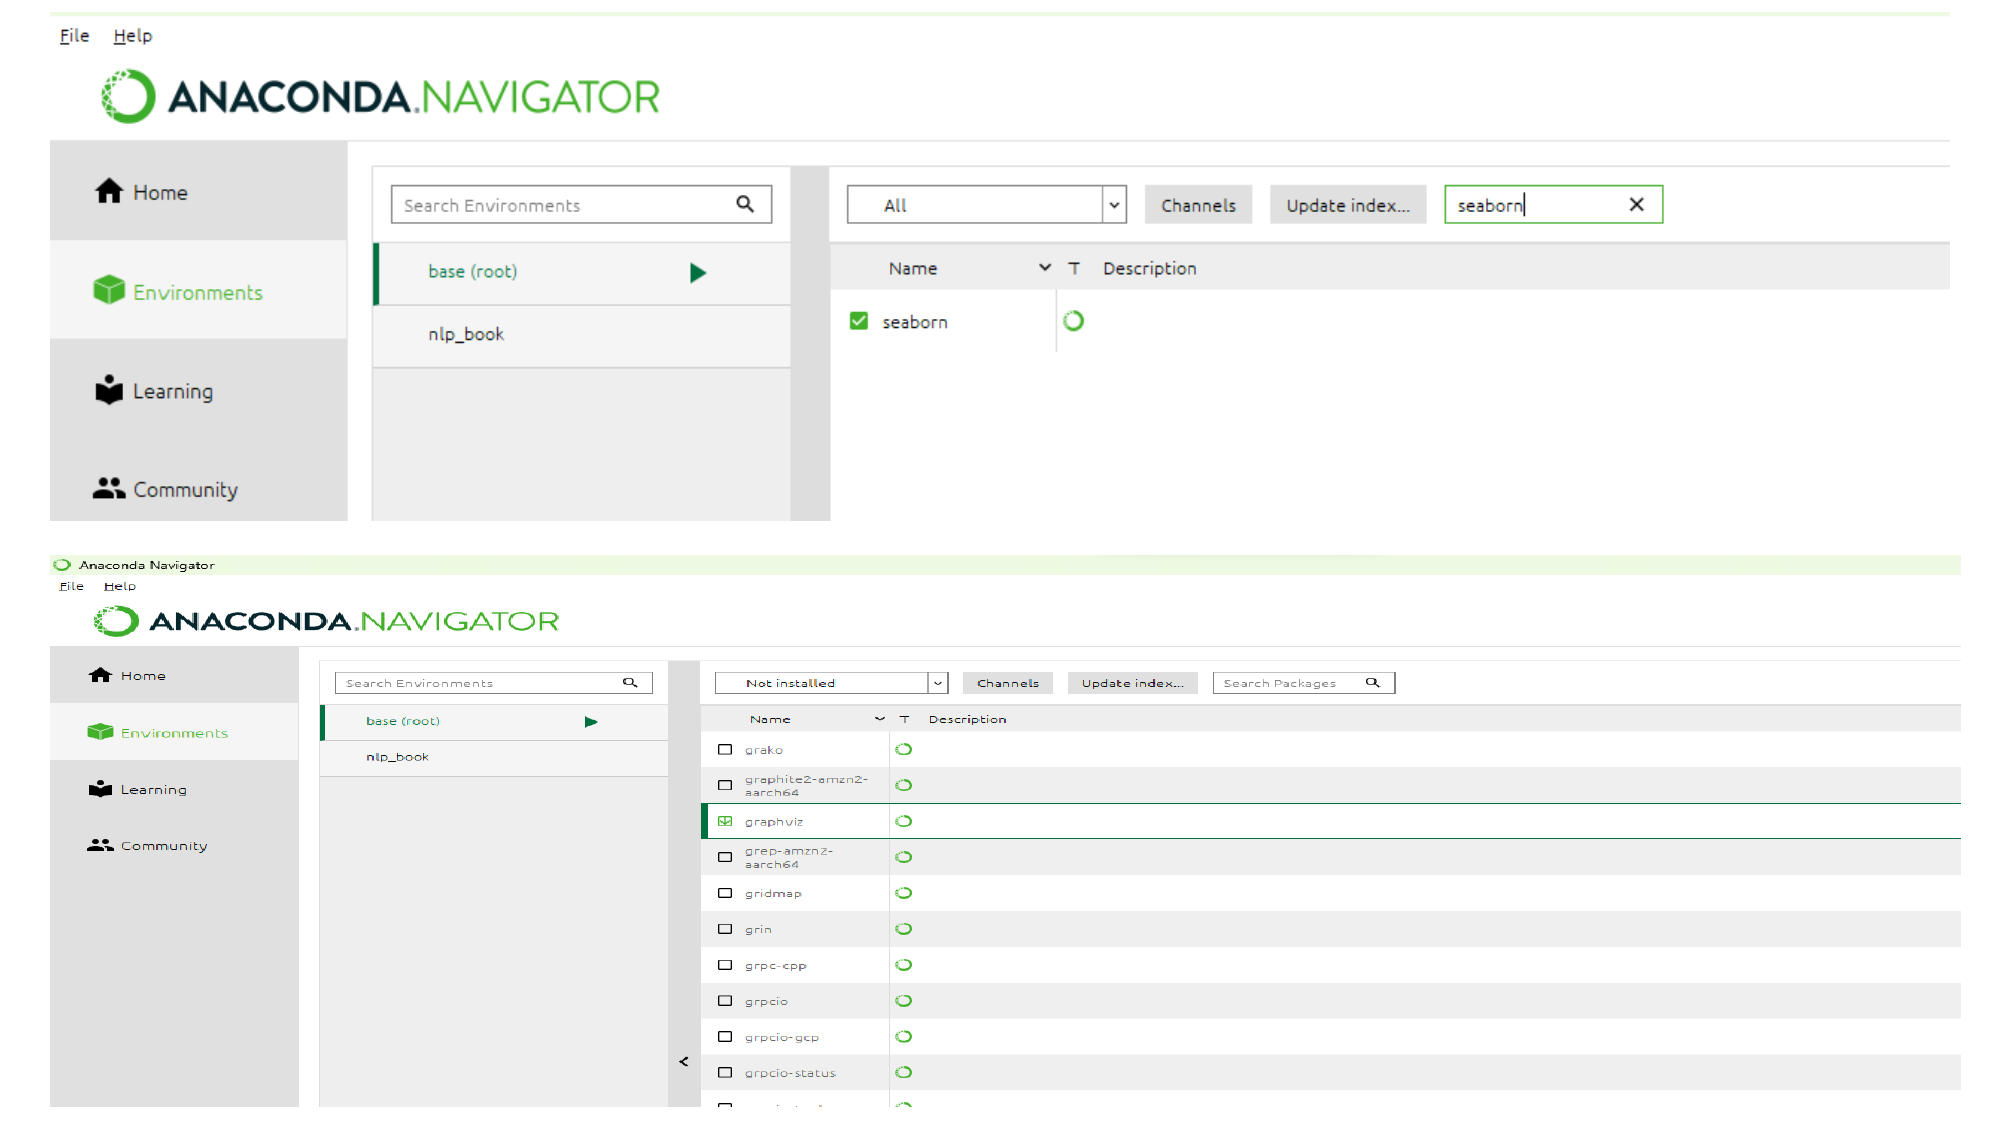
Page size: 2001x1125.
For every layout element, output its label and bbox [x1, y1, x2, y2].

picture [50, 555, 1961, 1107]
picture [50, 12, 1950, 521]
